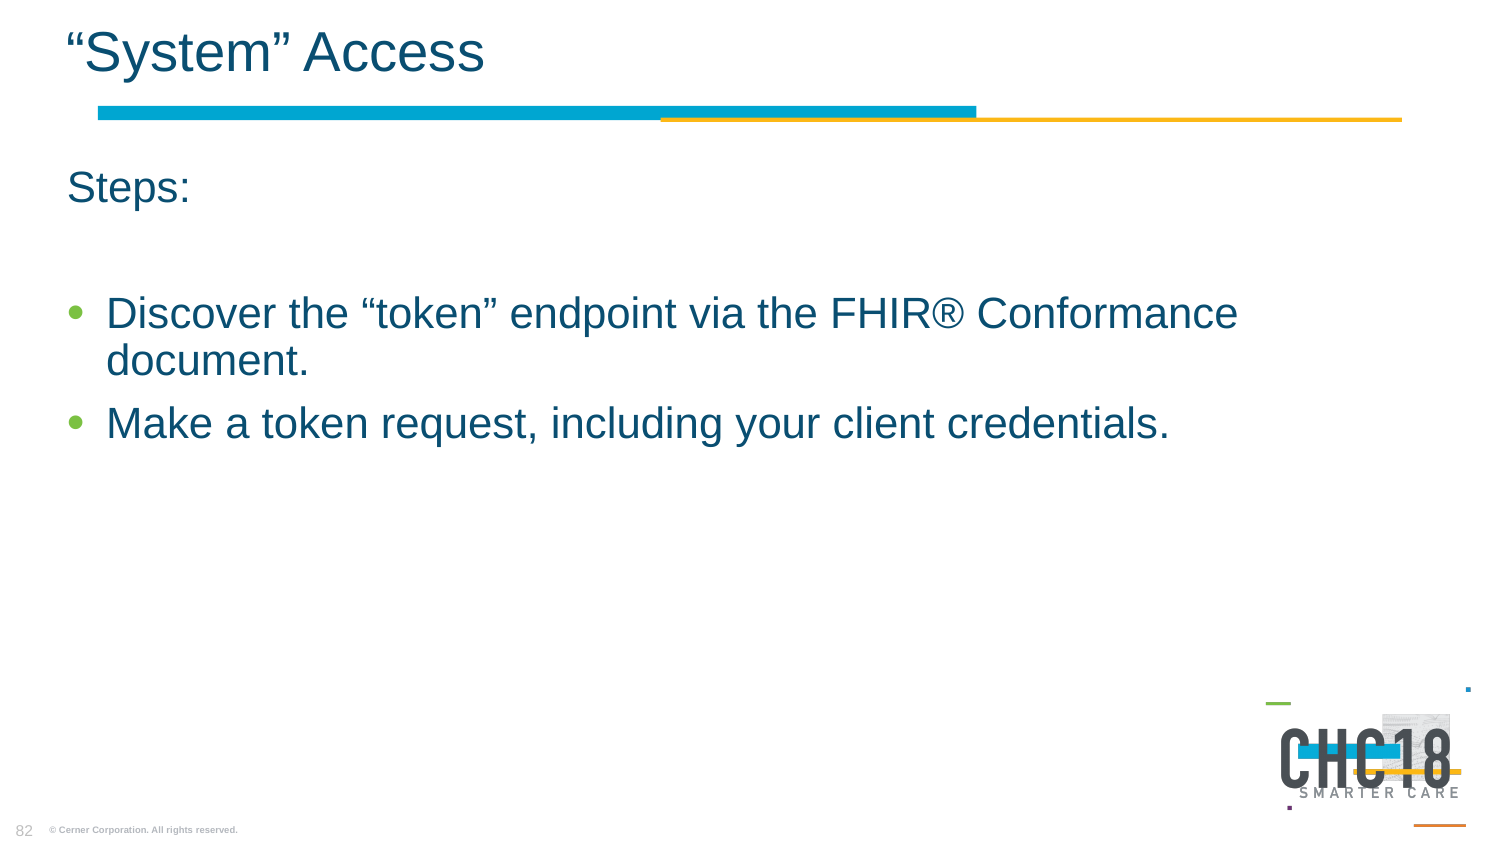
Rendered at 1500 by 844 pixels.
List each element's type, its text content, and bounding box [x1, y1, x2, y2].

title “System” Access [50, 0, 1345, 106]
list Steps: Discover the “token” endpoint via the FHIR® Conformance document. Make a token request, including your client credentials. [51, 157, 1346, 715]
picture [1252, 682, 1488, 832]
